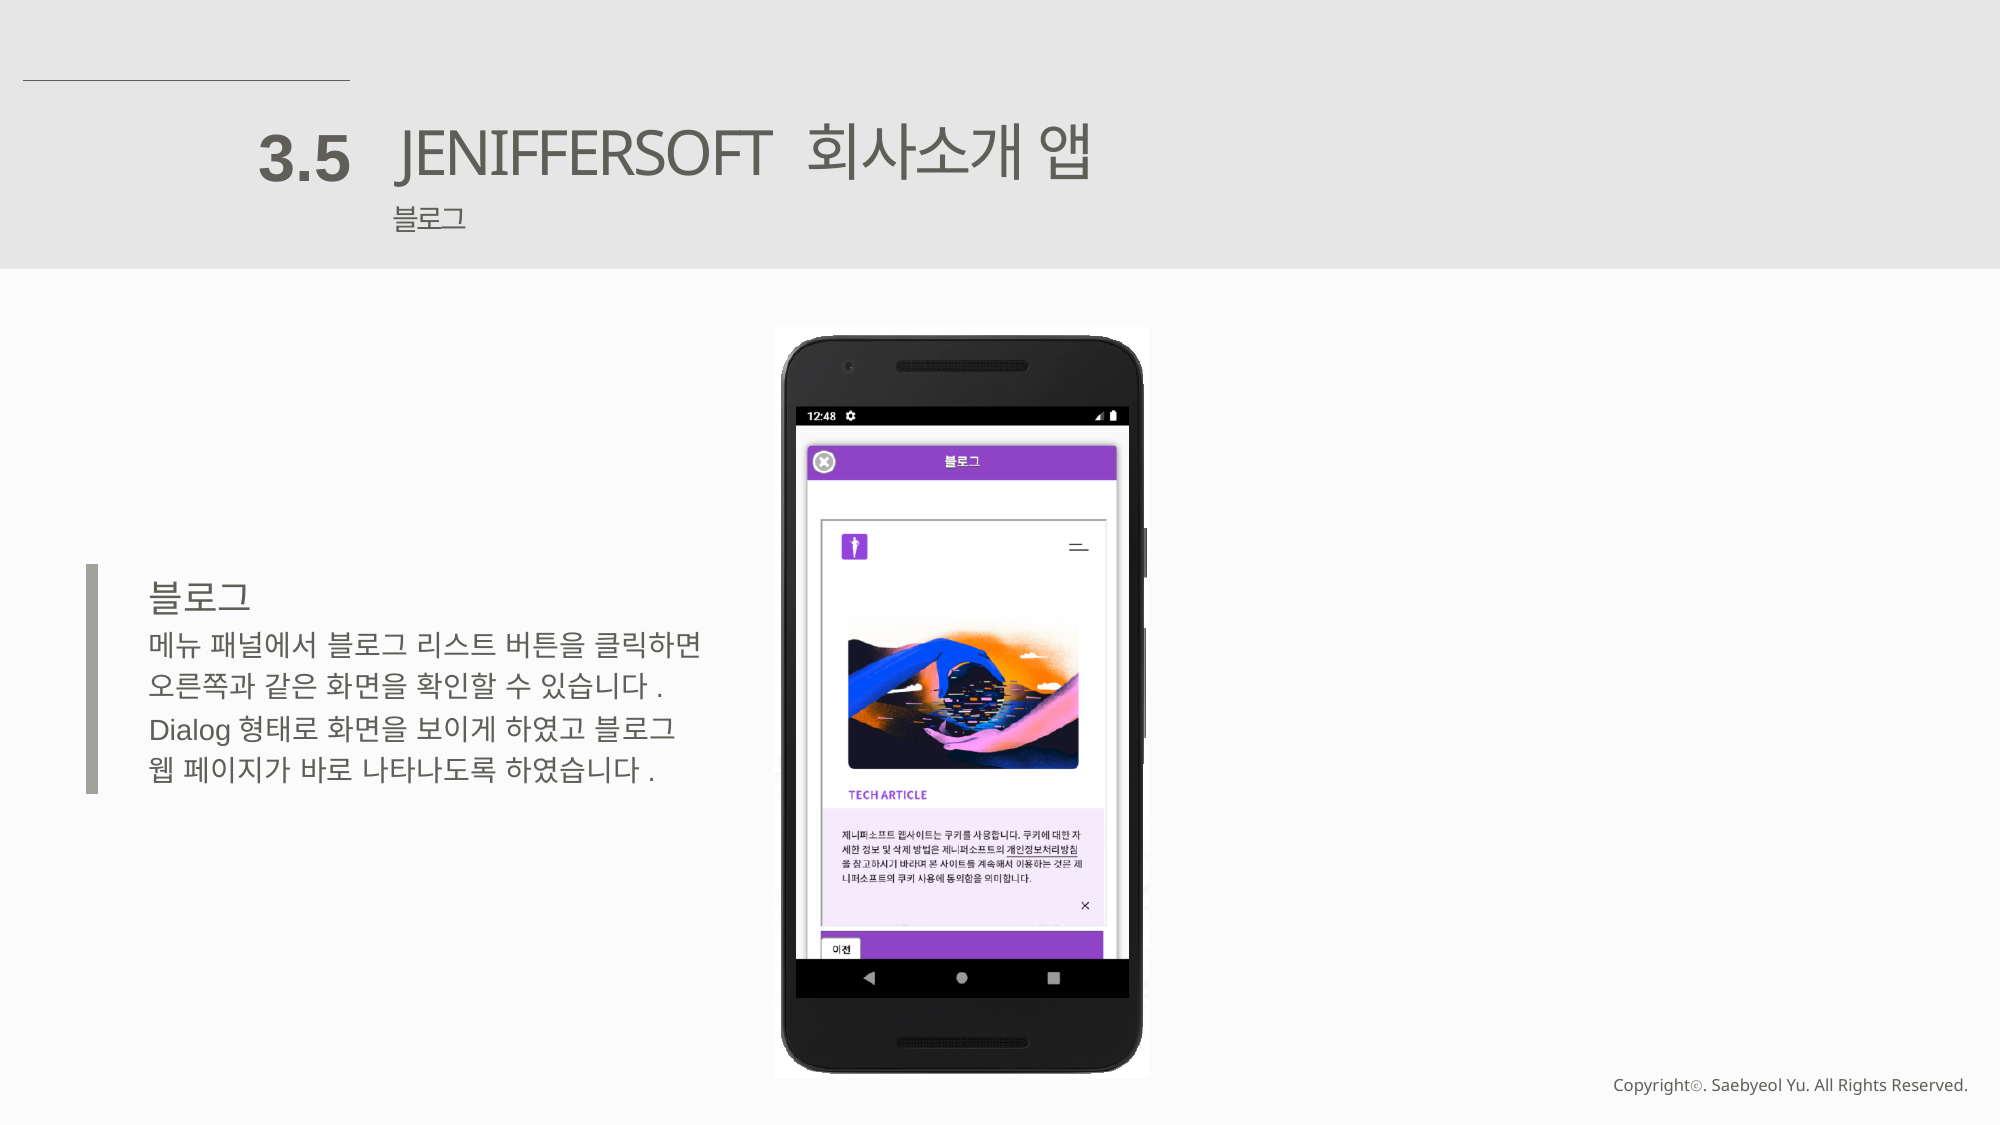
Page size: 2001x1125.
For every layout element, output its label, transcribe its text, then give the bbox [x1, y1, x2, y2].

text_box [0, 0, 2000, 270]
text_box 블로그 [377, 193, 483, 244]
picture [774, 327, 1149, 1078]
text_box 3.5 [243, 106, 366, 202]
text_box 블로그 메뉴 패널에서 블로그 리스트 버튼을 클릭하면 오른쪽과 같은 화면을 확인할 수 있습니다. Dialog형태로 화면을 보이게 하였고 블로그 웹 페이지가 바로 나타나도록 하였습니다. [133, 558, 718, 795]
text_box JENIFFERSOFT 회사소개 앱 [384, 105, 1111, 196]
